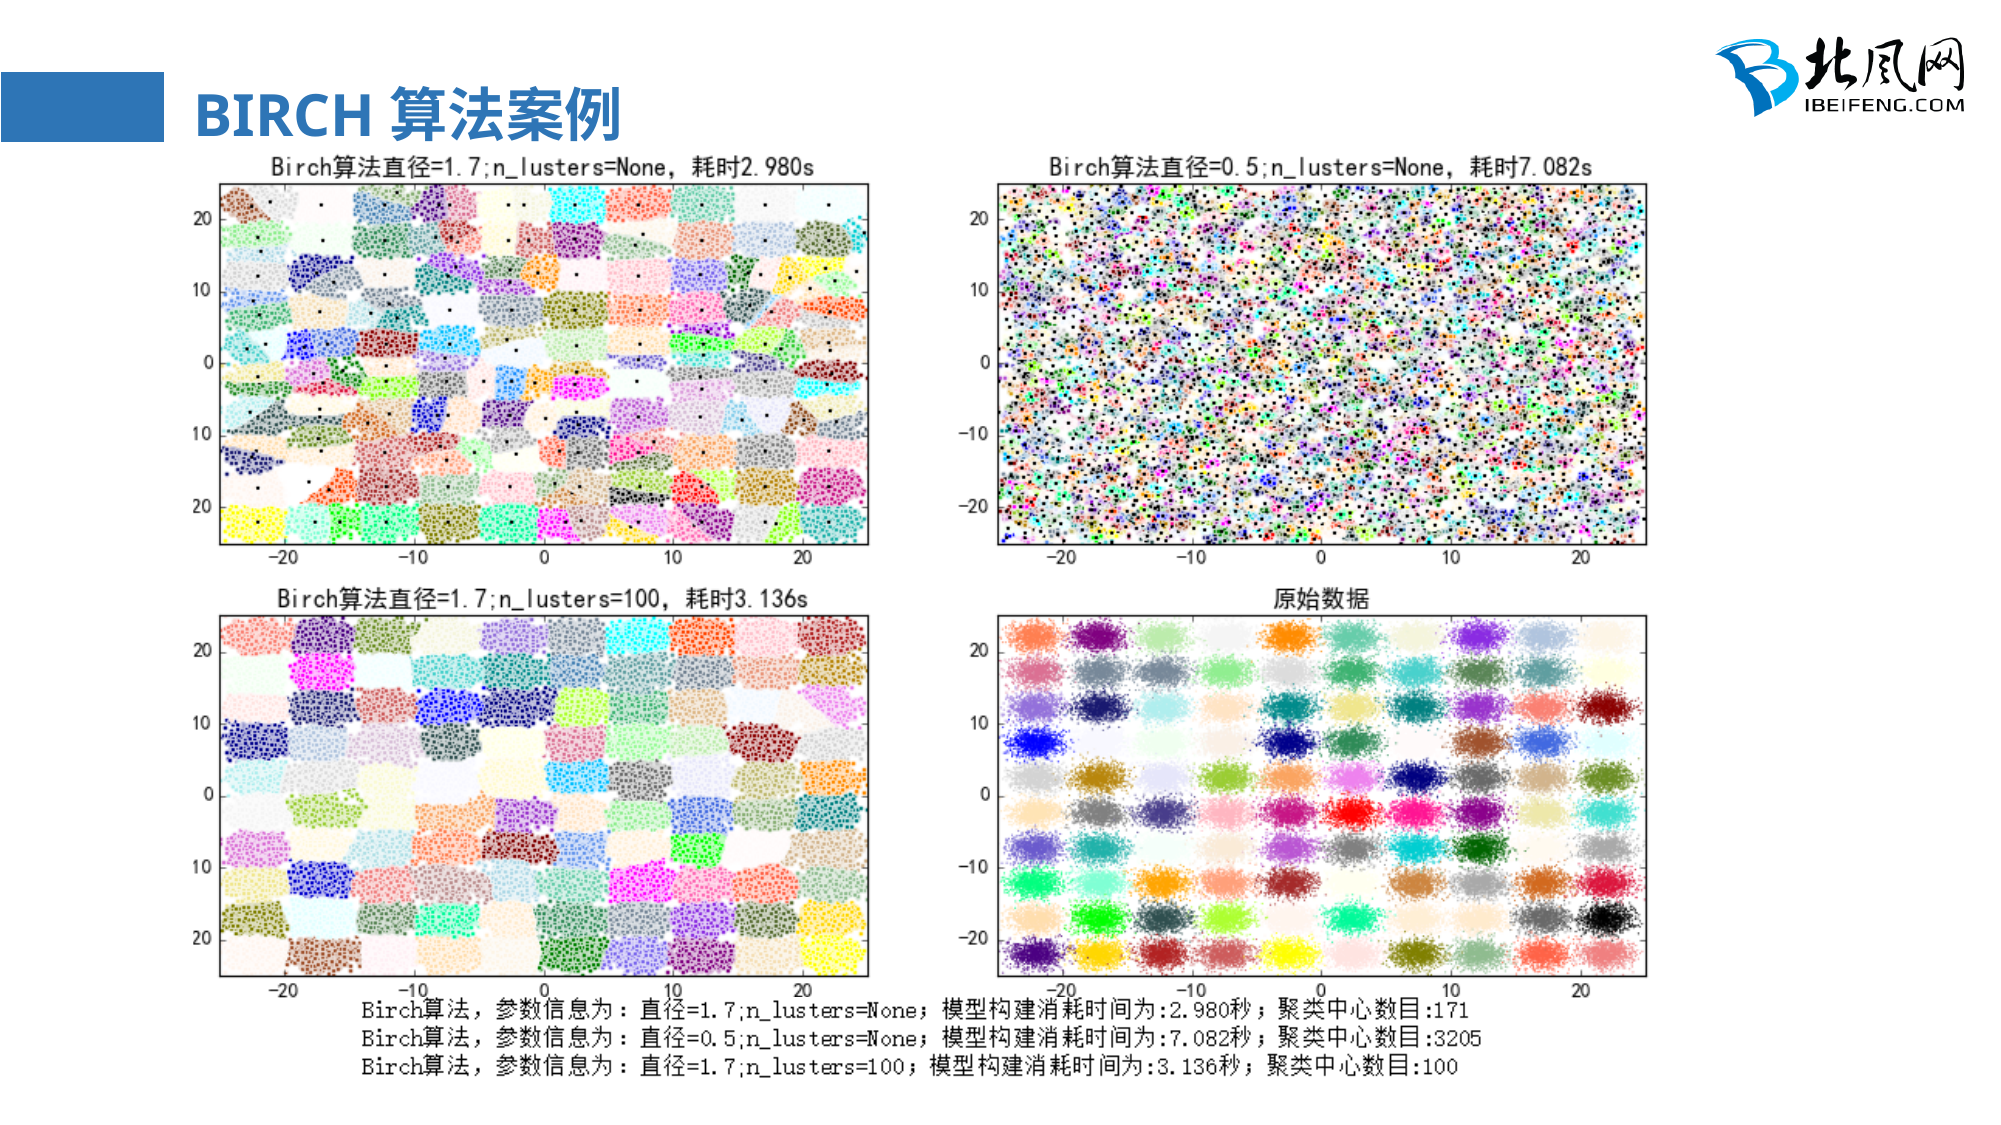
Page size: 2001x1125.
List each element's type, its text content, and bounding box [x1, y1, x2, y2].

title BIRCH算法案例 [178, 27, 1904, 208]
picture [193, 148, 1669, 1092]
picture [1904, 27, 1974, 119]
